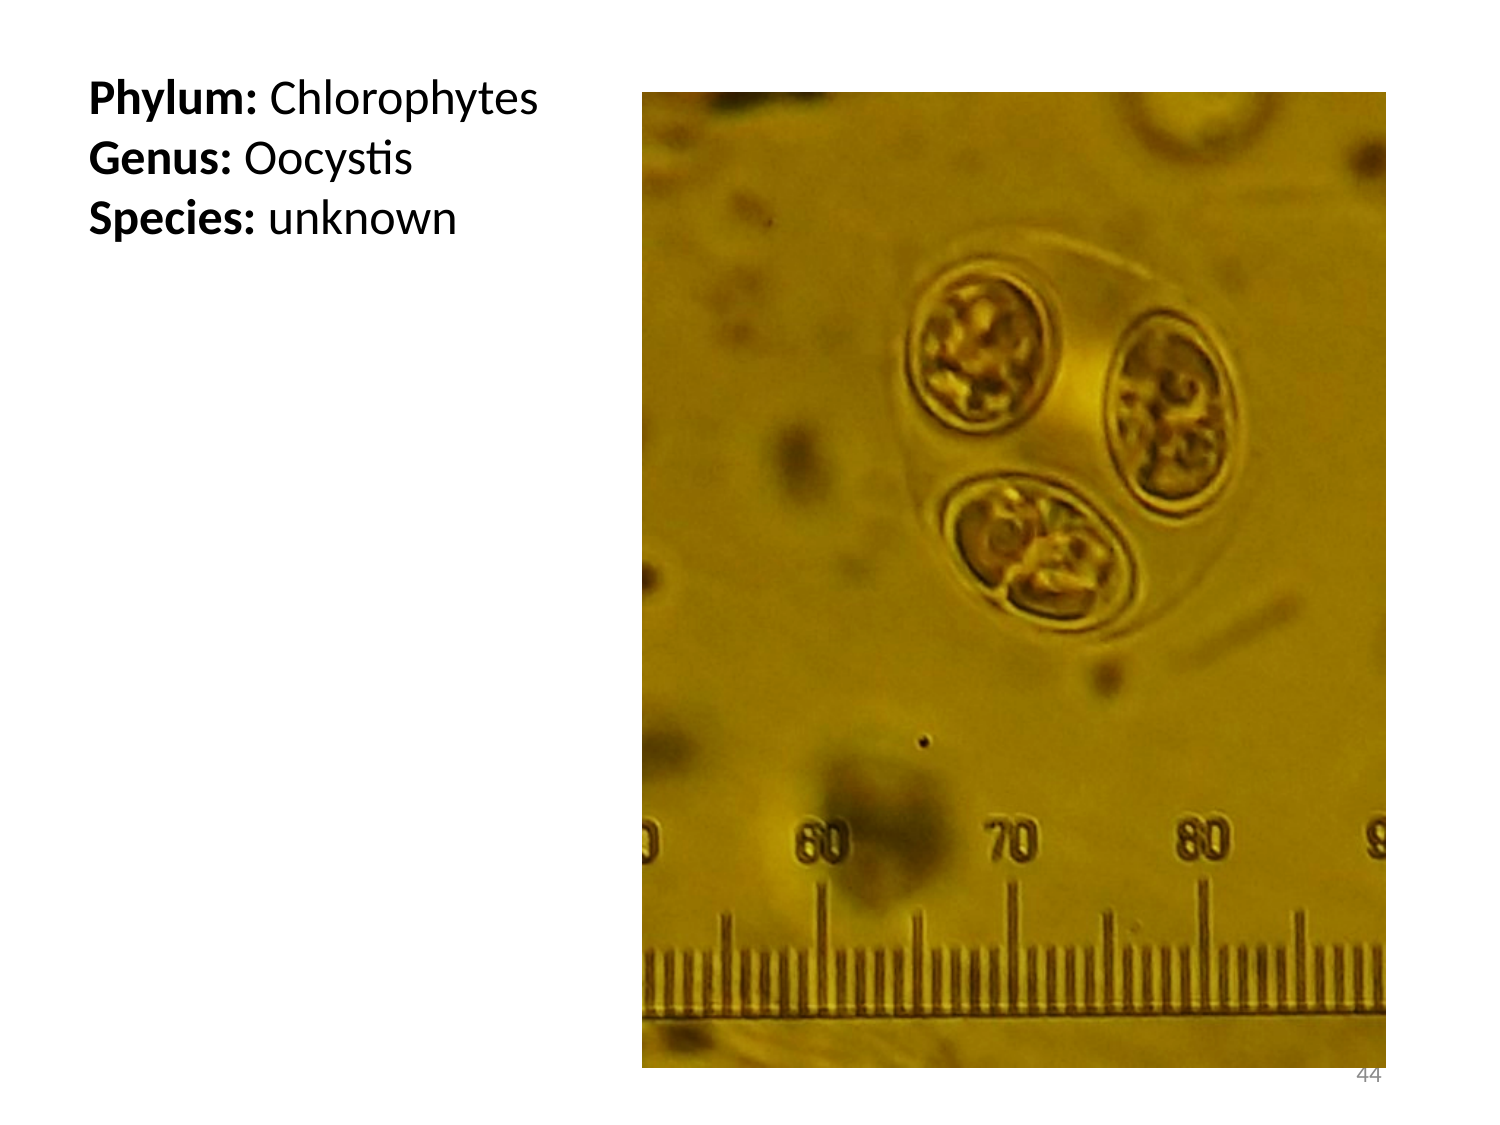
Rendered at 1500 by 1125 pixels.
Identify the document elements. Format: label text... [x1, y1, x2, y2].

picture [642, 92, 1386, 1068]
slide_number 44 [1059, 1042, 1397, 1103]
text_box Phylum: Chlorophytes Genus: Oocystis Species: unknown [73, 56, 704, 252]
